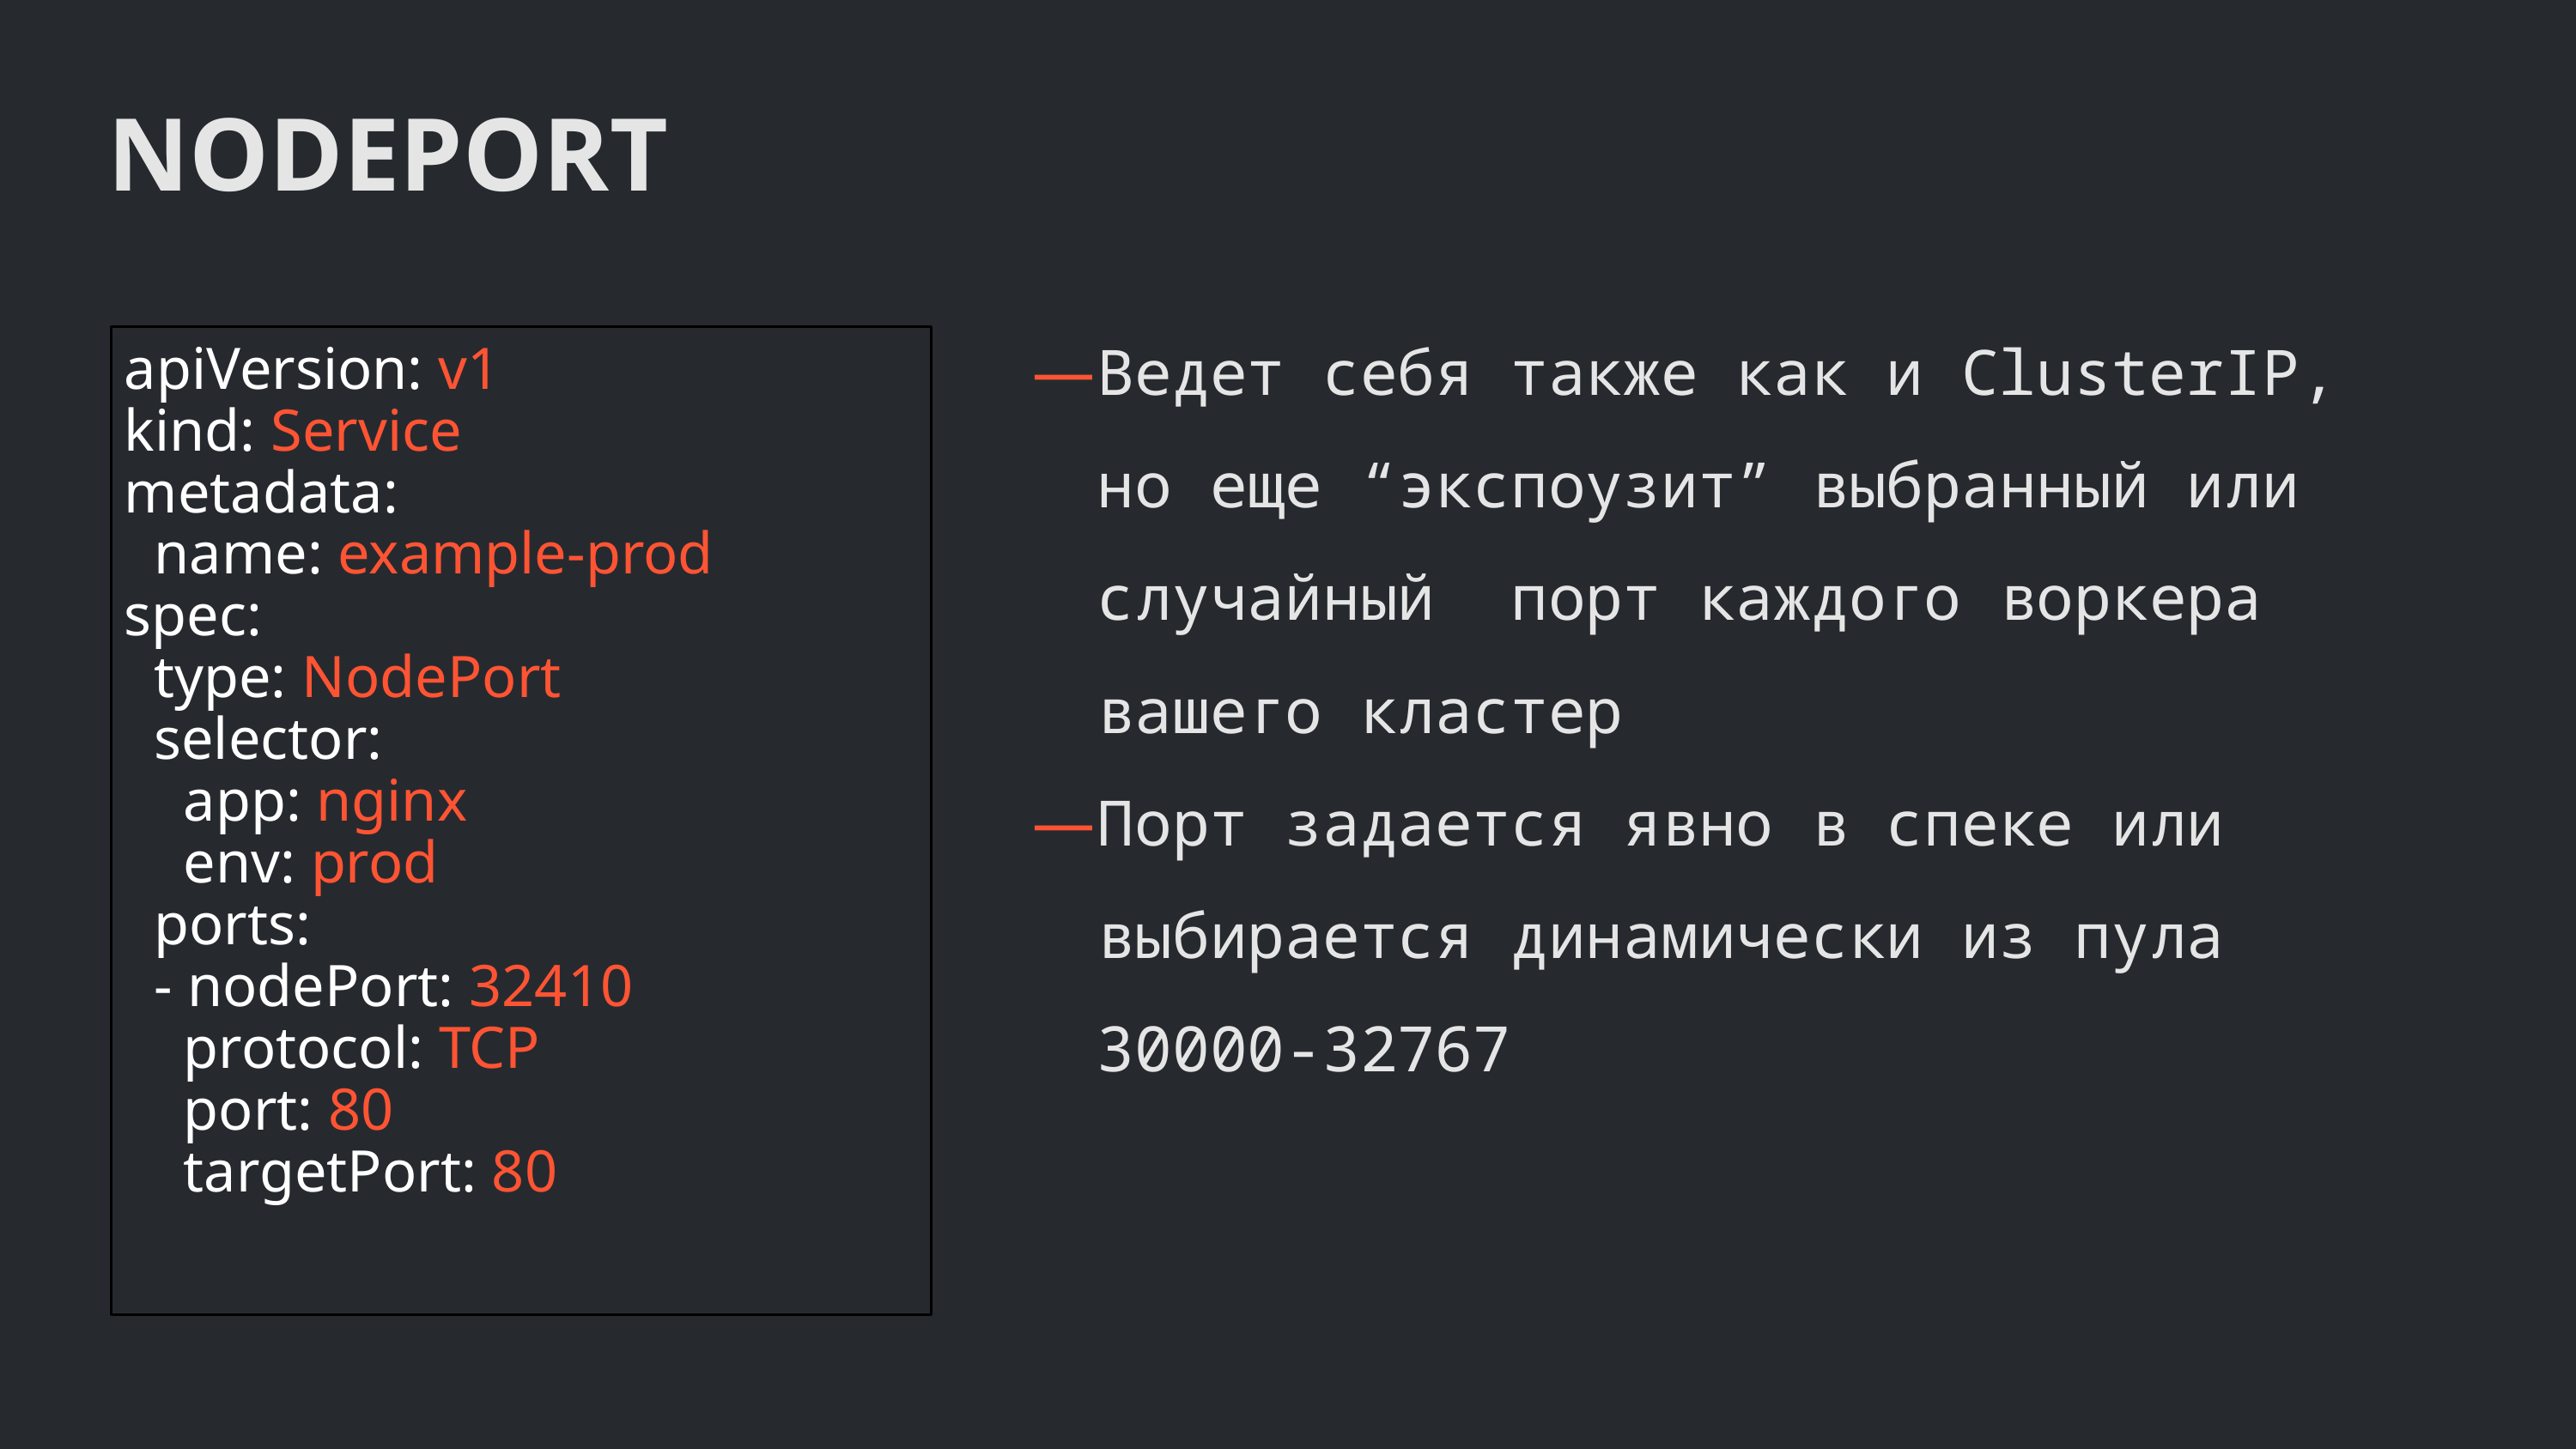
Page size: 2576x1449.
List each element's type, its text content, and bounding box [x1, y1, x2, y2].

text_box apiVersion: v1 kind: Service metadata: name: example-prod spec: type: NodePort selector: app: nginx env: prod ports: - nodePort: 32410 protocol: TCP port: 80 targetPort: 80 [111, 326, 932, 1315]
list Ведет себя также как и ClusterIP, но еще “экспоузит” выбранный или случайный порт каждого воркера вашего кластер Порт задается явно в спеке или выбирается динамически из пула 30000-32767 [1032, 294, 2415, 1315]
list NODEPORT [107, 110, 2415, 364]
